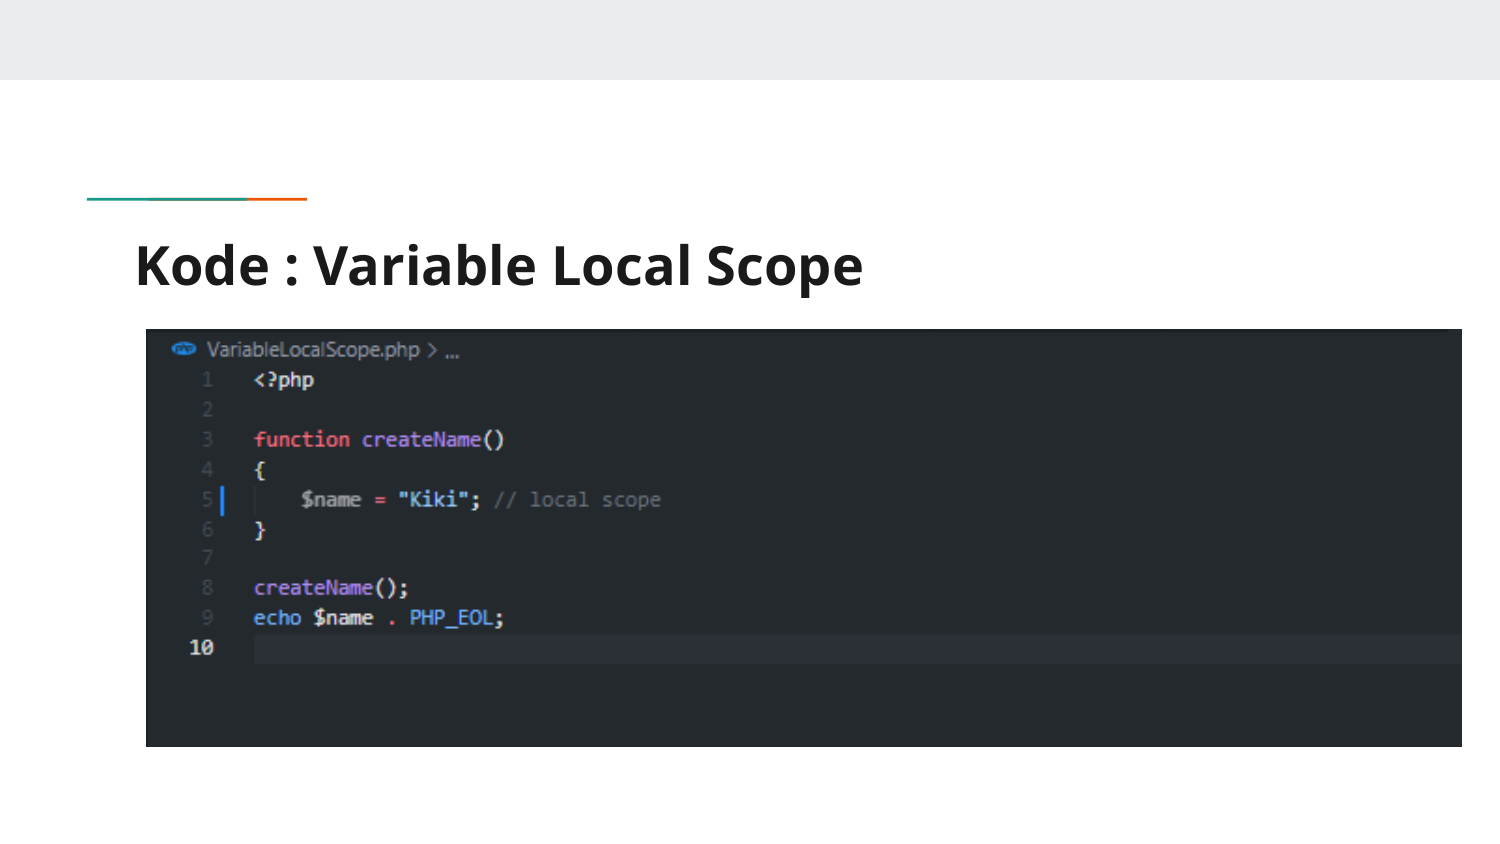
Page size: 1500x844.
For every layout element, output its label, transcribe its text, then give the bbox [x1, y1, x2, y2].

title Kode : Variable Local Scope [119, 216, 1381, 305]
picture [146, 329, 1462, 747]
